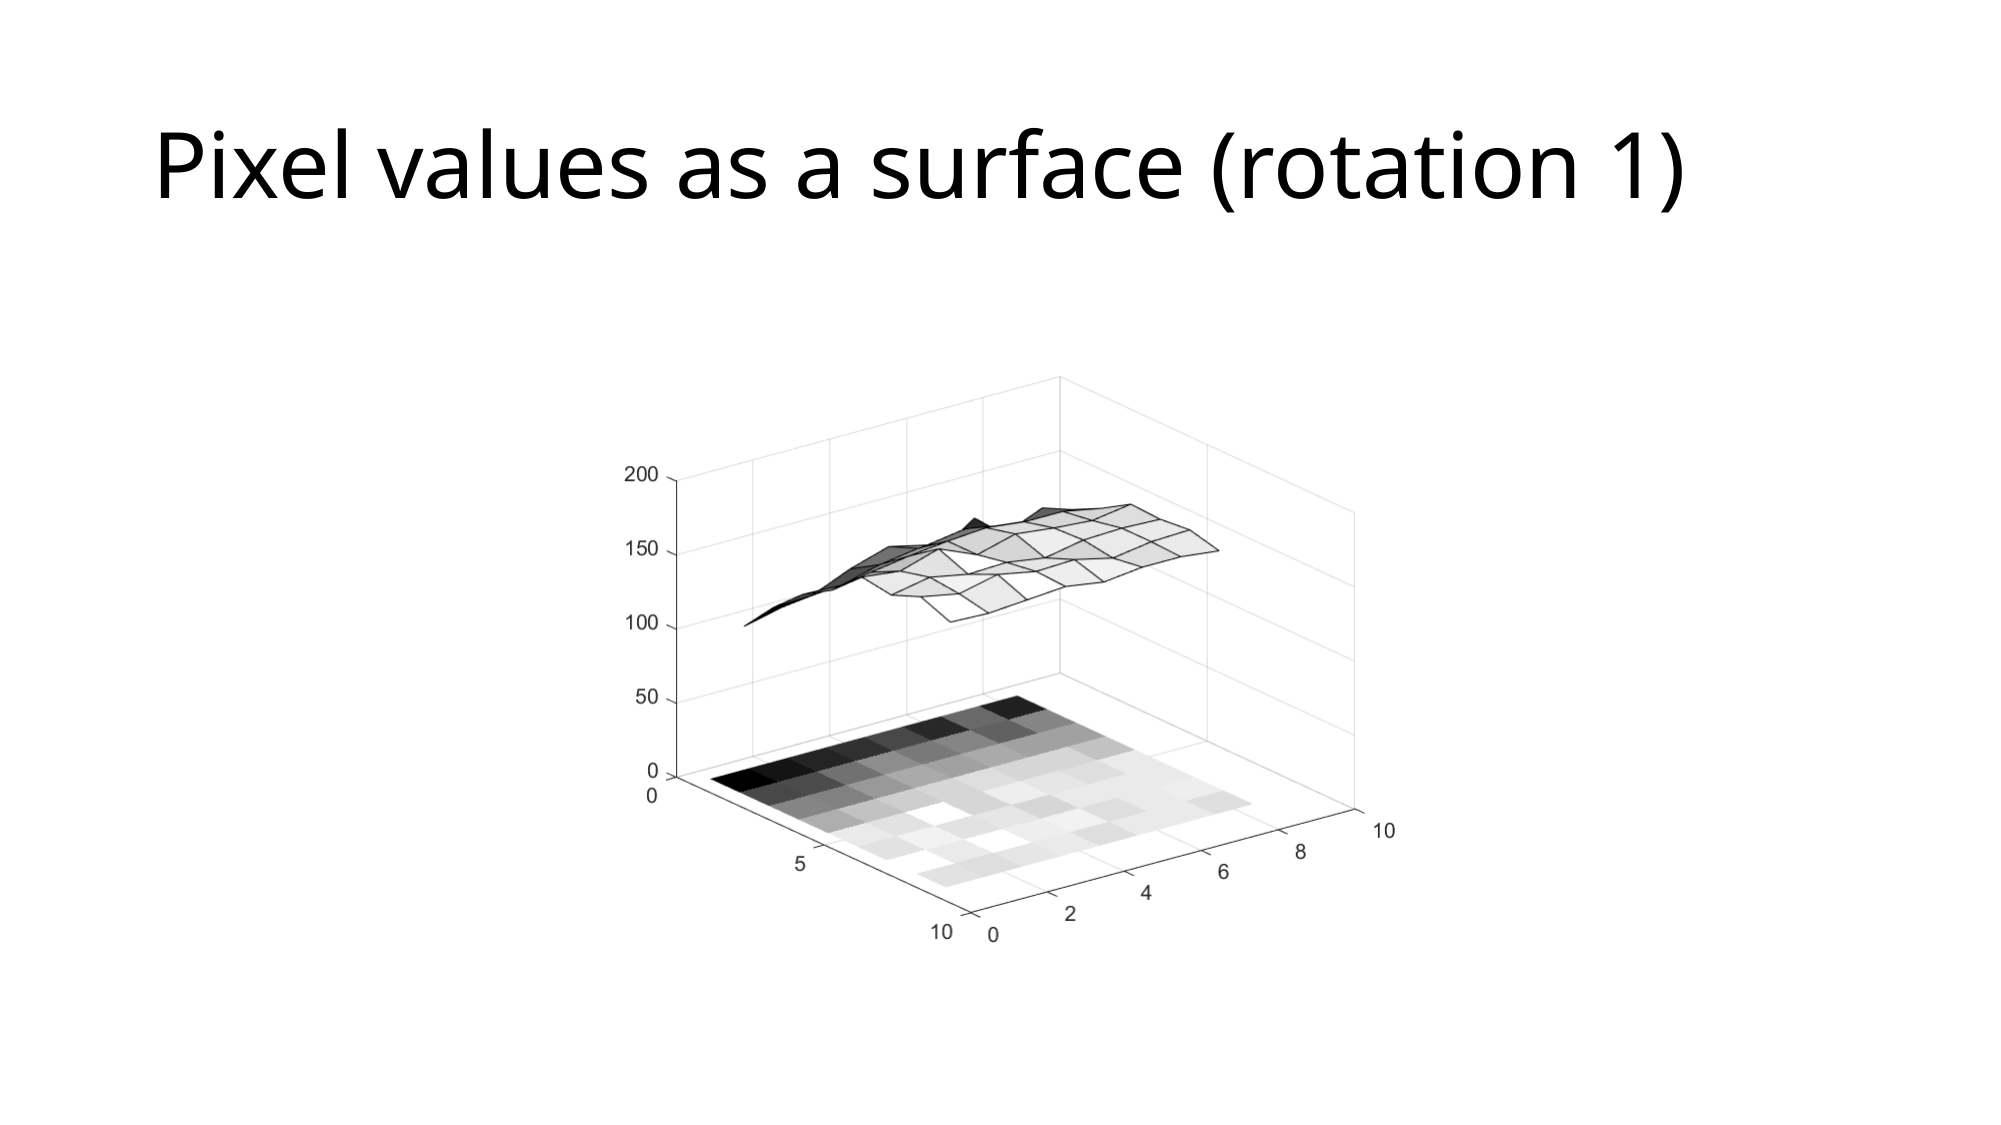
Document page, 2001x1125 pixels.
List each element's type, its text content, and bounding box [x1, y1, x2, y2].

title Pixel values as a surface (rotation 1) [137, 59, 1863, 278]
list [562, 328, 1438, 985]
